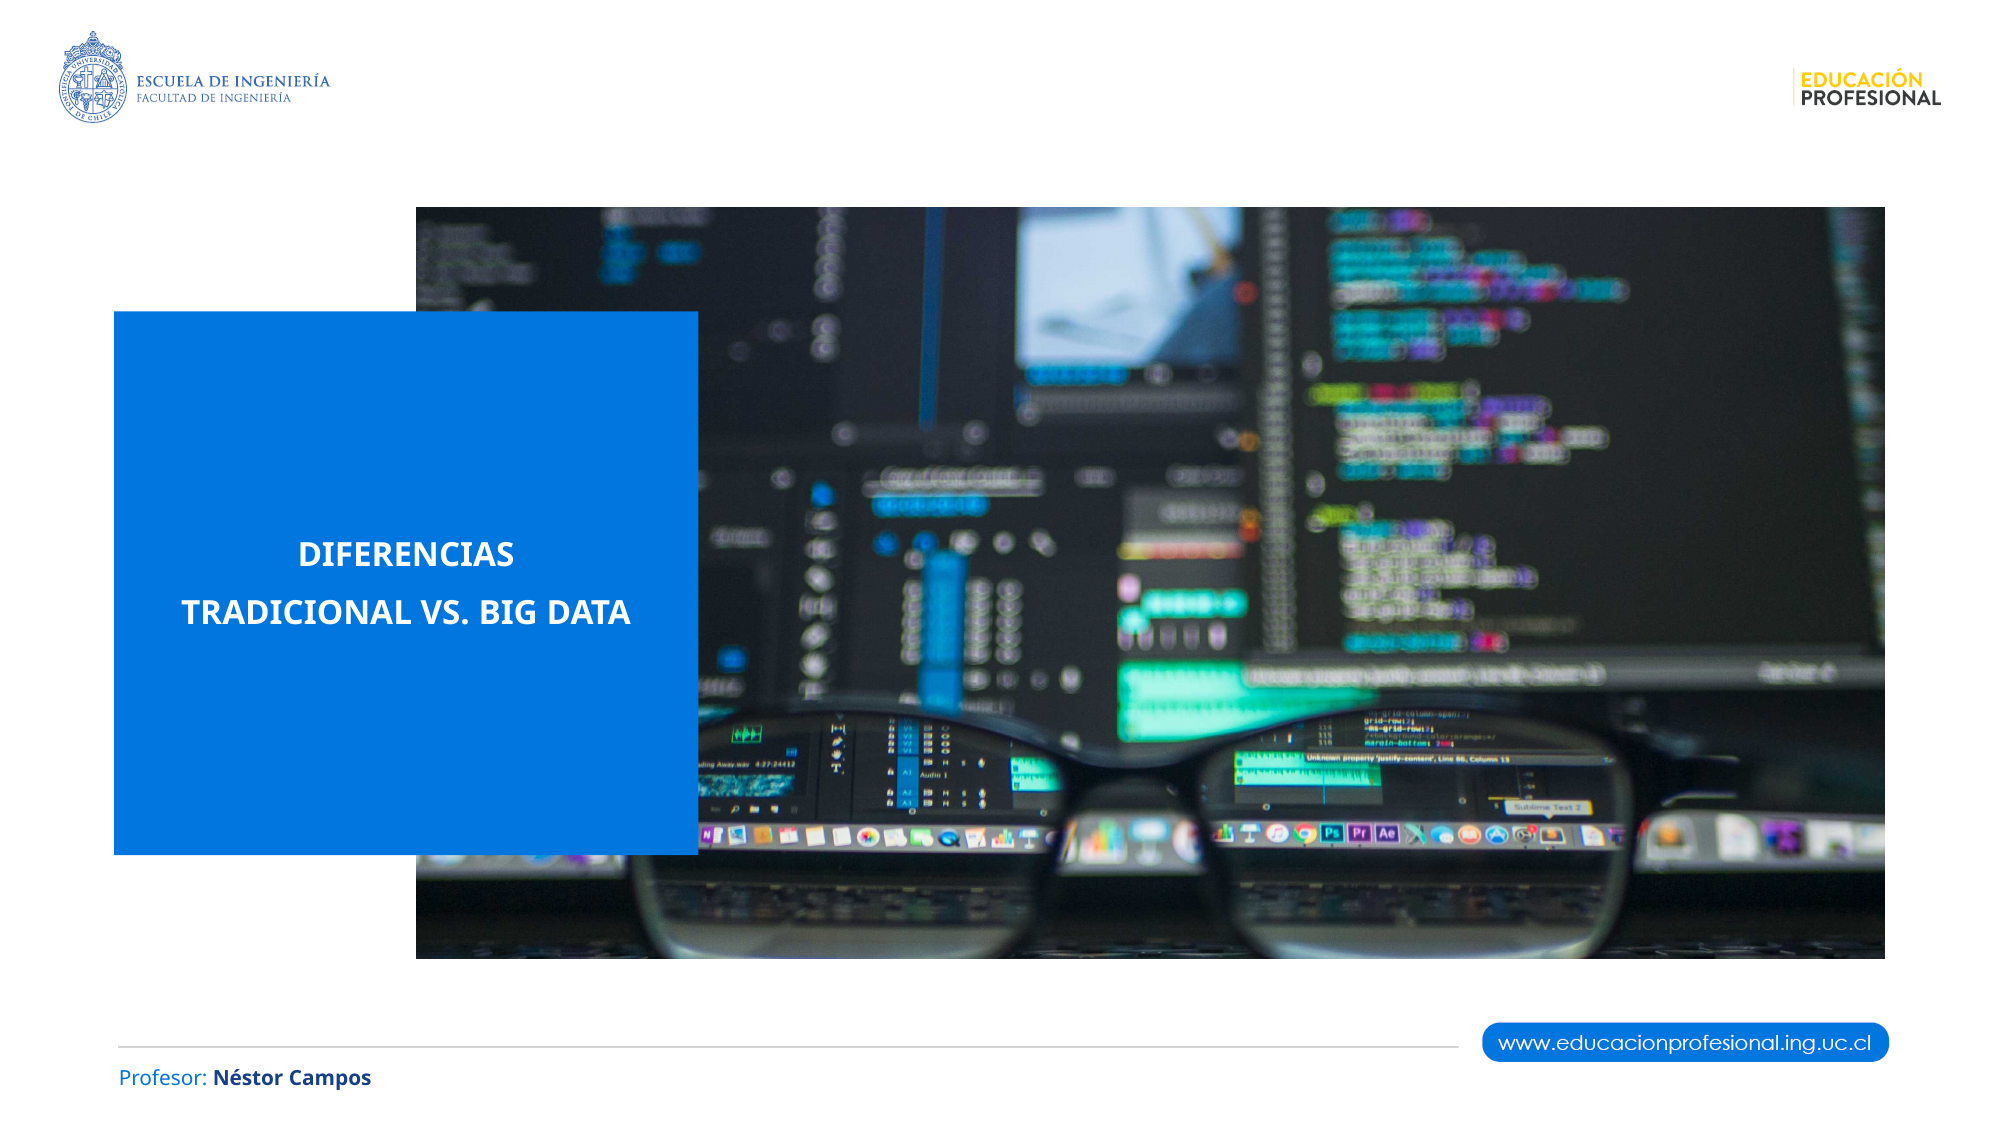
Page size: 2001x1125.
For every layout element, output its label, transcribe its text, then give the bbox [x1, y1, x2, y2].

picture [0, 0, 2000, 1125]
list DIFERENCIAS TRADICIONAL VS. BIG DATA [114, 311, 416, 856]
